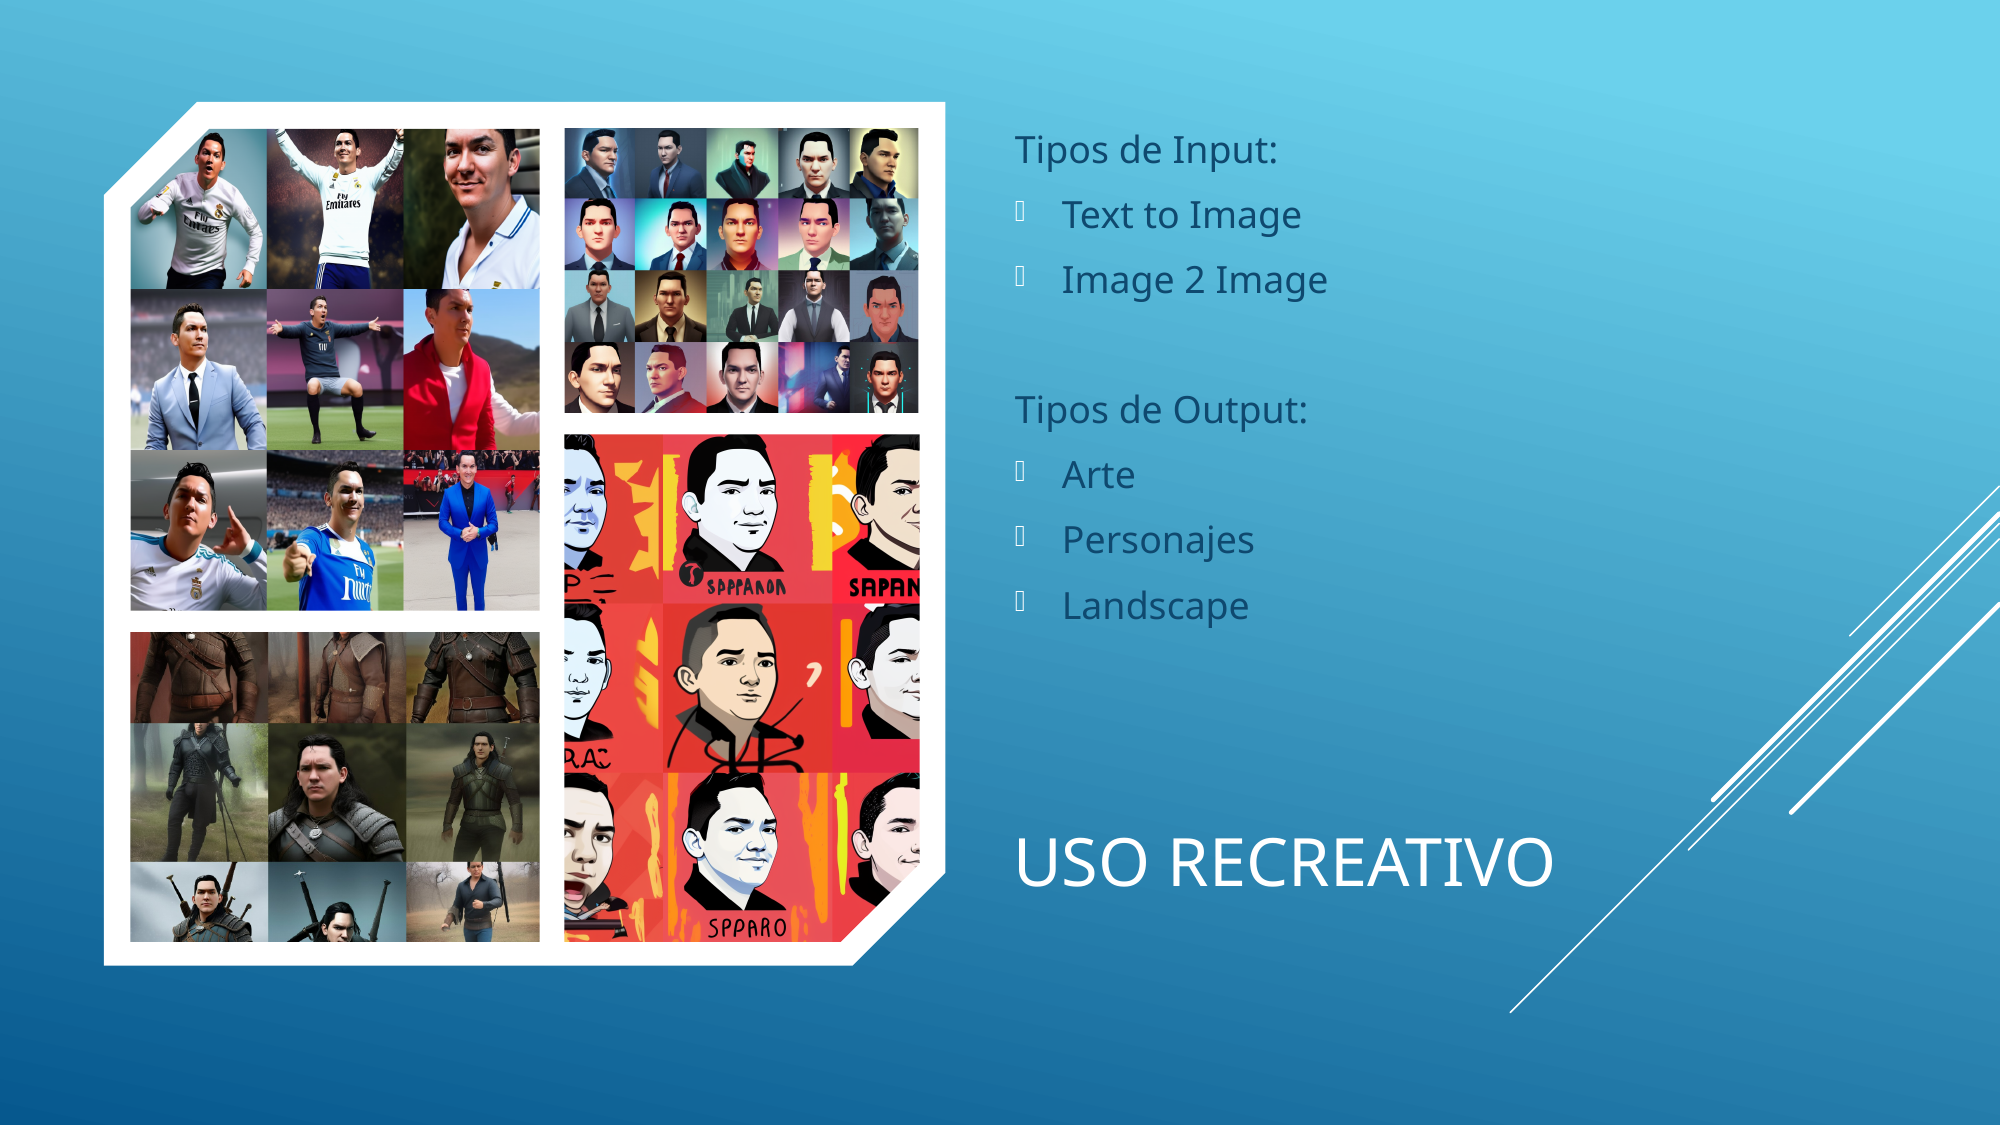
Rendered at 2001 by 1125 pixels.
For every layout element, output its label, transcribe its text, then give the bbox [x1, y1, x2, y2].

text_box [102, 100, 947, 968]
picture [130, 128, 540, 611]
picture [130, 631, 540, 943]
picture [564, 128, 919, 413]
picture [564, 434, 920, 943]
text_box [1510, 485, 2000, 1013]
title Uso recreativo [998, 736, 1510, 984]
text_box [0, 0, 2000, 1125]
list Tipos de Input: Text to Image Image 2 Image Tipos de Output: Arte Personajes Landscape [999, 112, 1791, 706]
